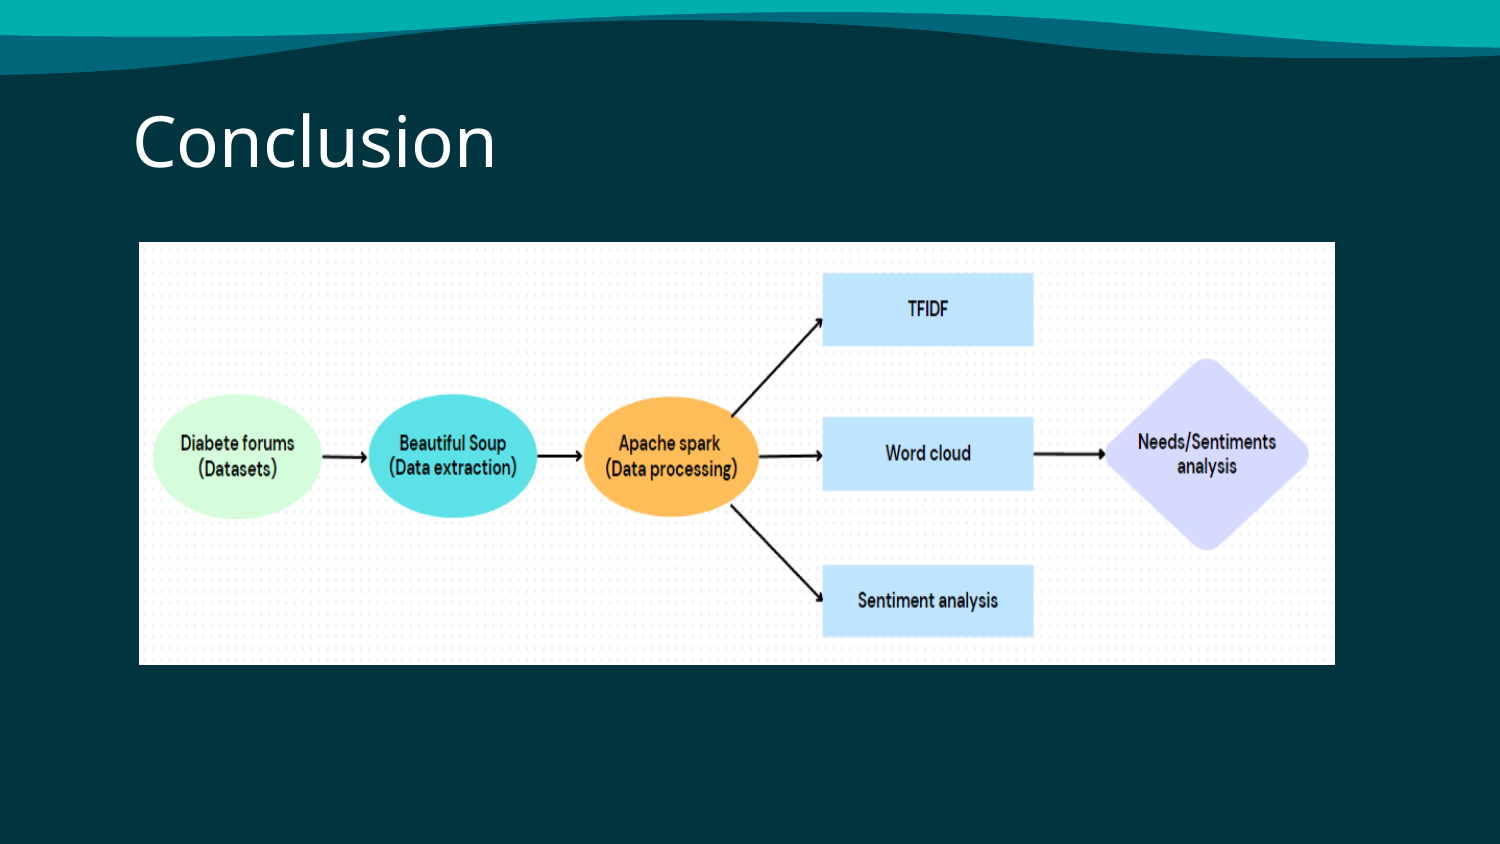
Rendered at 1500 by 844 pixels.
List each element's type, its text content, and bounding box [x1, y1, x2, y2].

text_box [157, 188, 1364, 779]
title Conclusion [116, 81, 1383, 182]
picture [139, 242, 1335, 665]
